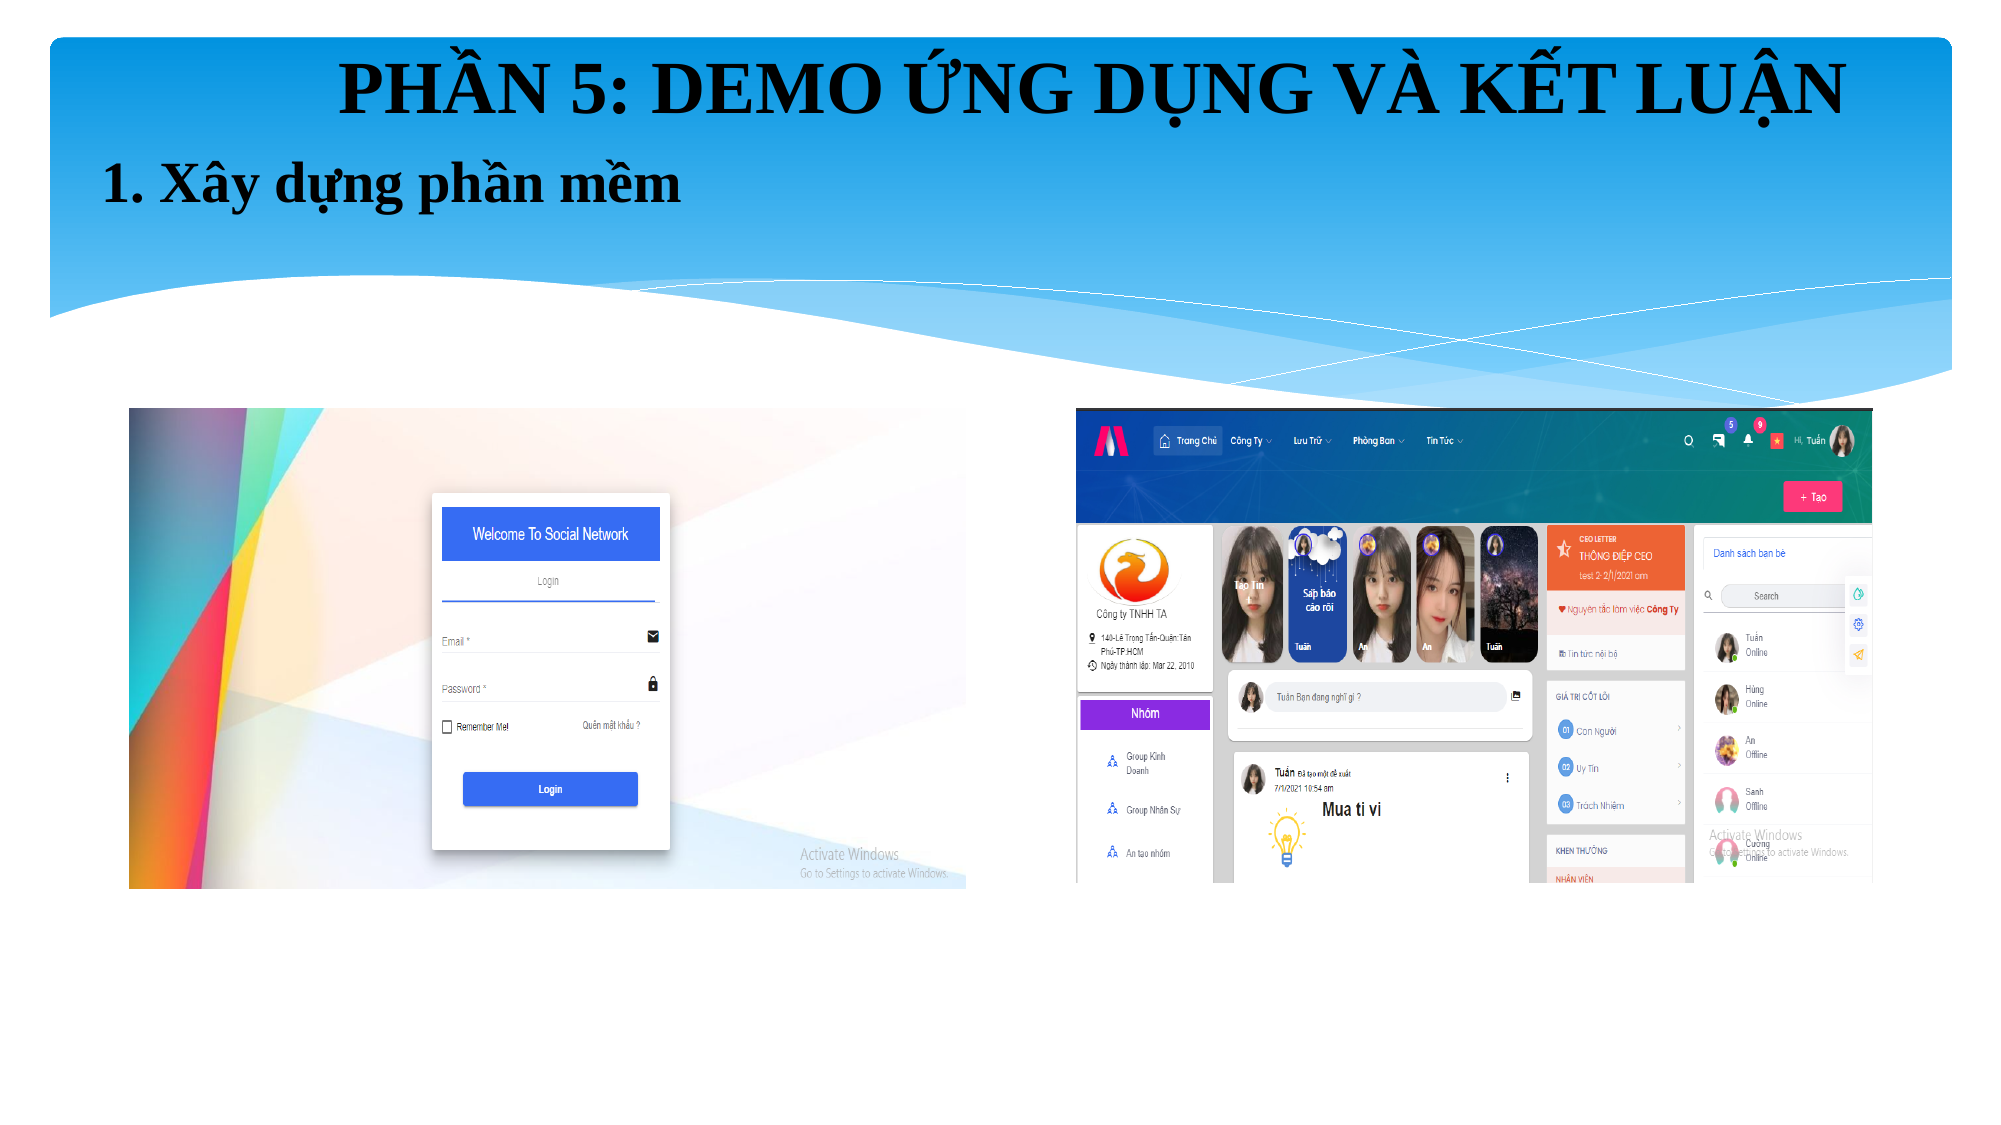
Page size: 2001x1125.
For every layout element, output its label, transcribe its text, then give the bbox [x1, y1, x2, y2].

picture [1076, 408, 1873, 884]
picture [129, 408, 966, 889]
text_box 1. Xây dựng phần mềm [86, 137, 1436, 222]
text_box PHẦN 5: DEMO ỨNG DỤNG VÀ KẾT LUẬN [291, 31, 1897, 136]
